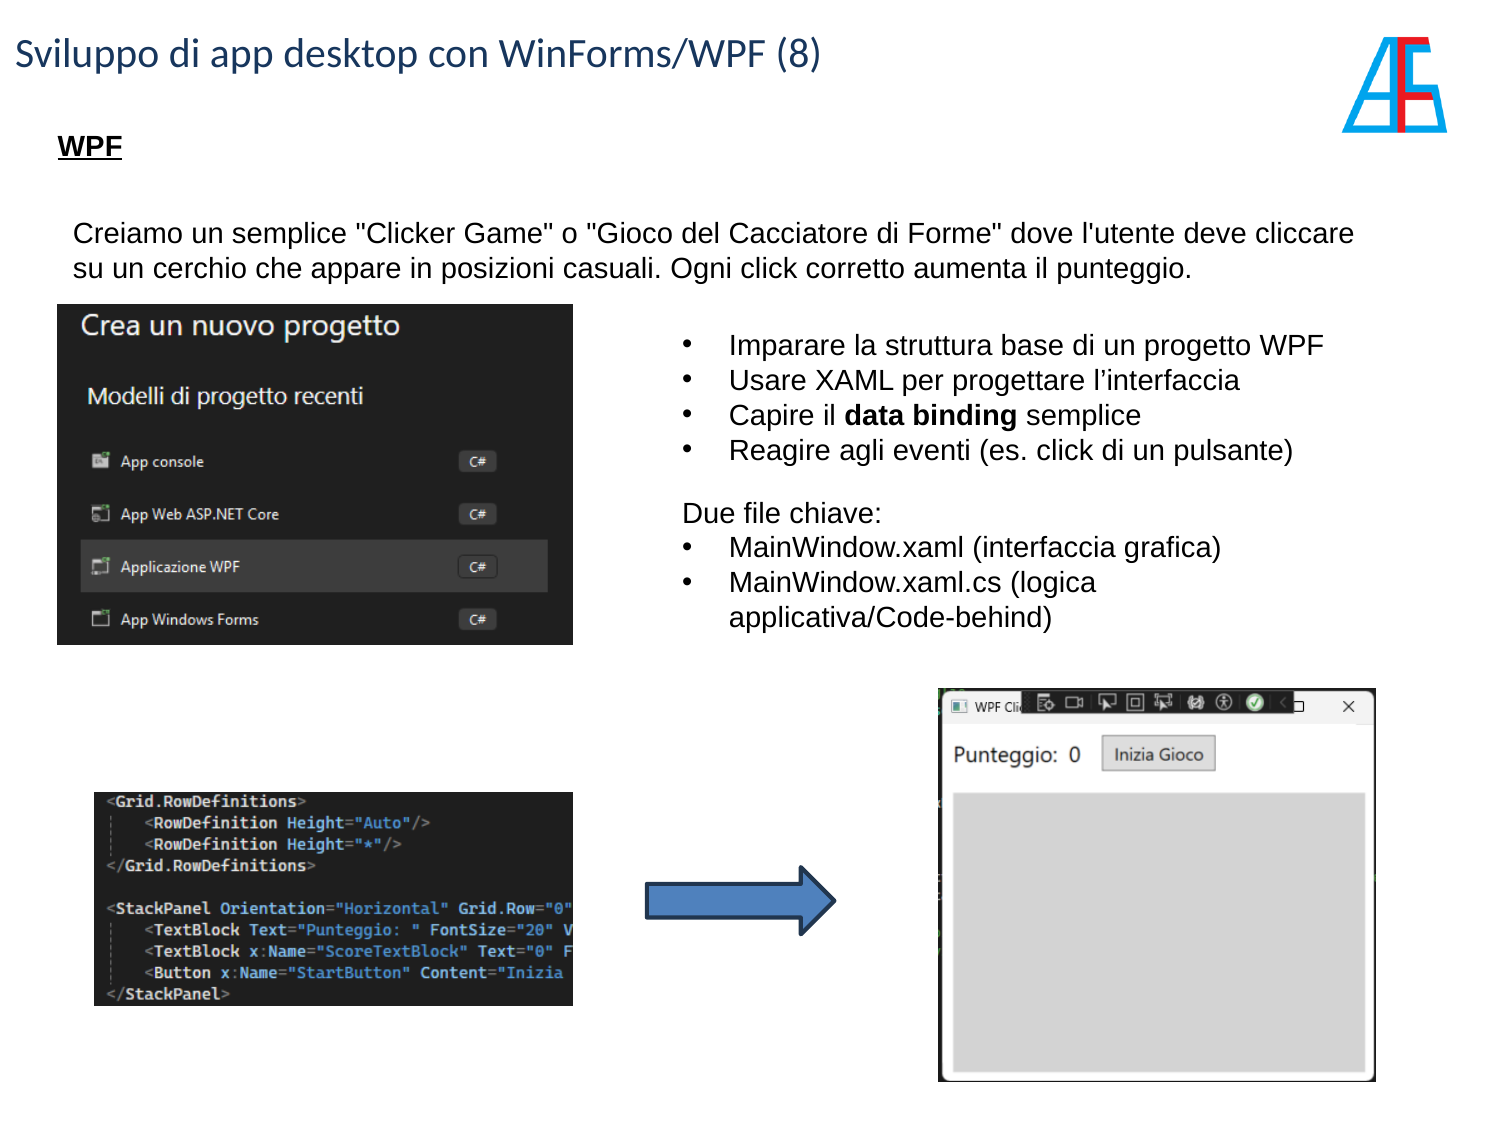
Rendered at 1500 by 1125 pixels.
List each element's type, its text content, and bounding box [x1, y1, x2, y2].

text_box Creiamo un semplice "Clicker Game" o "Gioco del Cacciatore di Forme" dove l'utente deve cliccare su un cerchio che appare in posizioni casuali. Ogni click corretto aumenta il punteggio. [57, 206, 1385, 292]
text_box Due file chiave: MainWindow.xaml (interfaccia grafica) MainWindow.xaml.cs (logica applicativa/Code-behind) [667, 486, 1270, 677]
picture [1338, 25, 1450, 158]
text_box Sviluppo di app desktop con WinForms/WPF (8) [0, 0, 868, 102]
picture [938, 687, 1376, 1082]
picture [93, 792, 574, 1006]
text_box [646, 867, 835, 935]
picture [57, 303, 574, 645]
text_box WPF [42, 119, 238, 170]
text_box Imparare la struttura base di un progetto WPF Usare XAML per progettare l’interfaccia Capire il data binding semplice Reagire agli eventi (es. click di un pulsante) [667, 318, 1358, 474]
